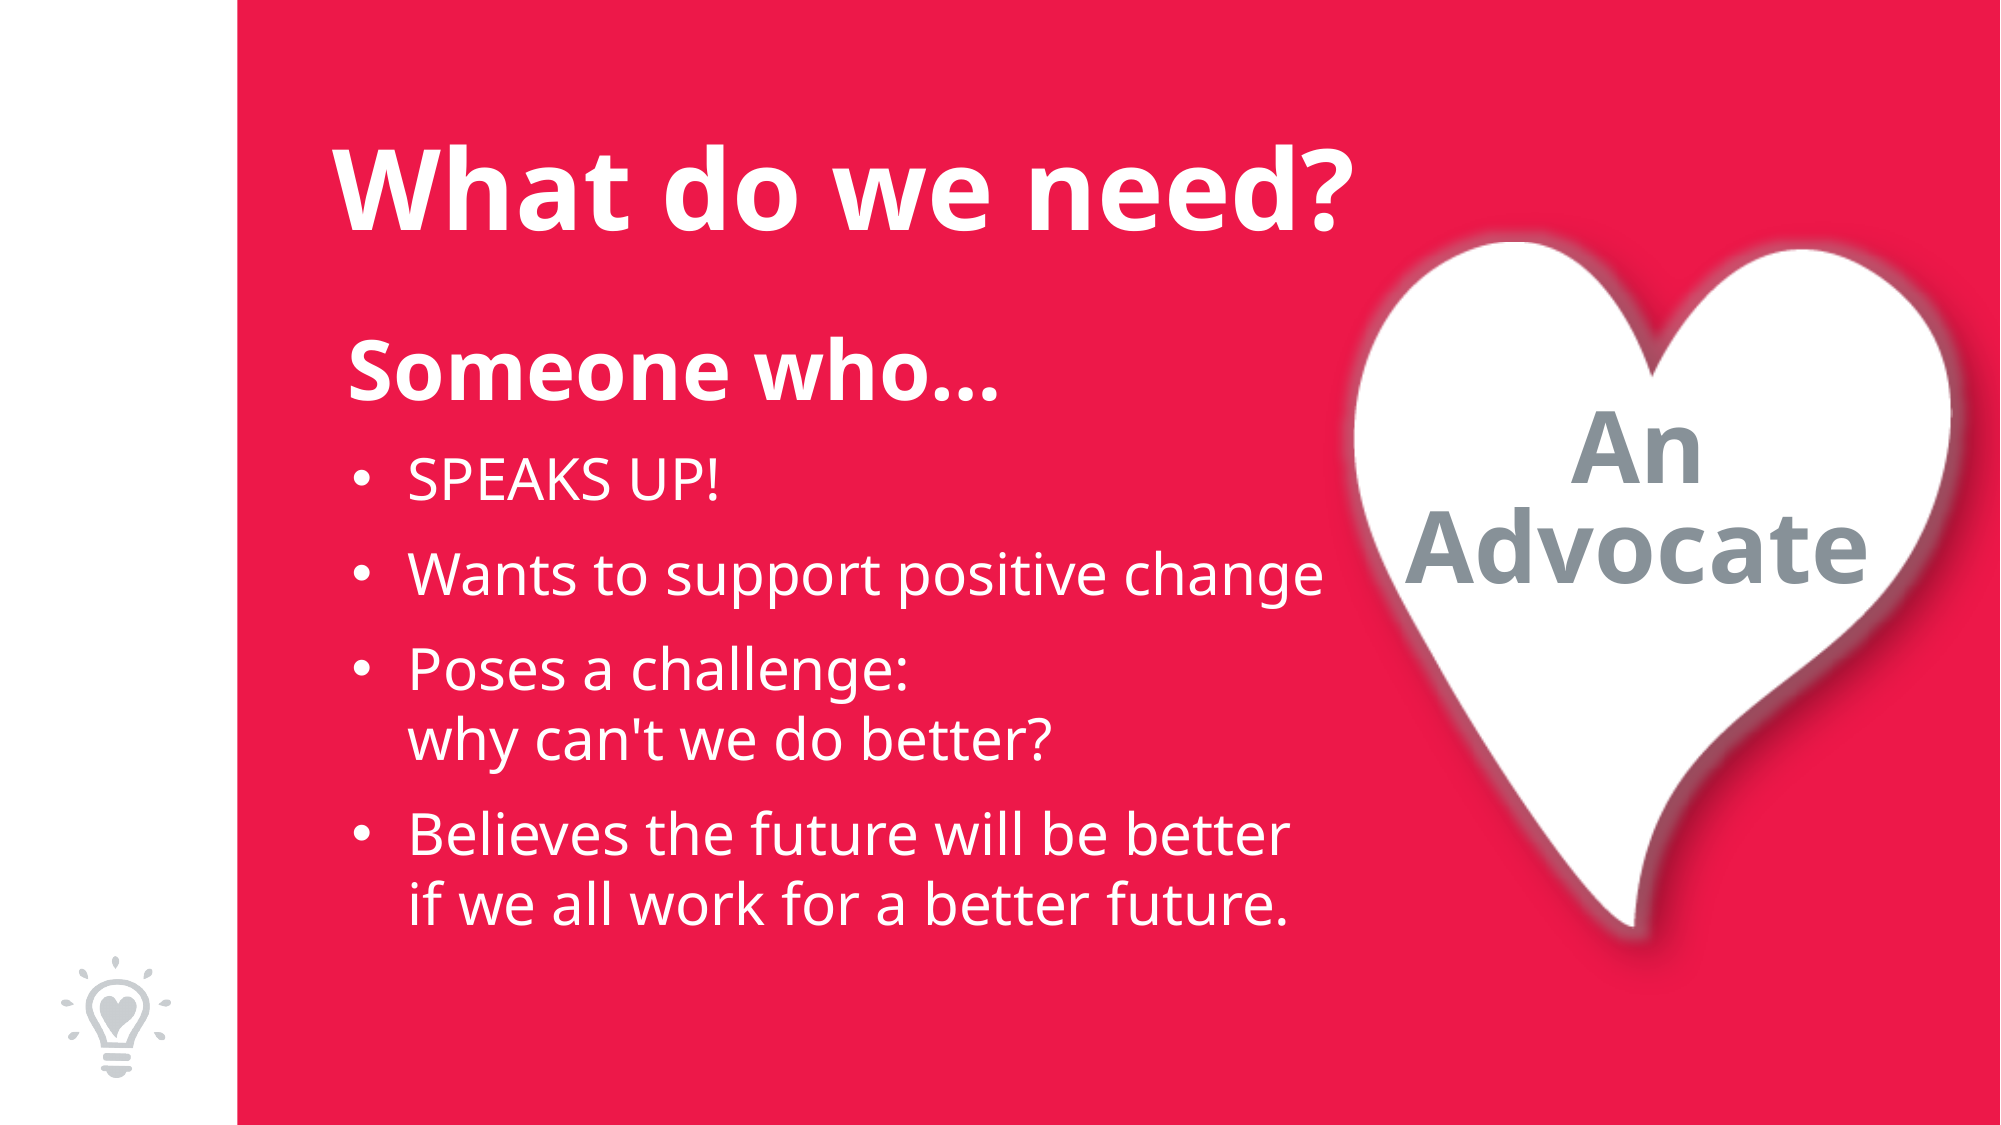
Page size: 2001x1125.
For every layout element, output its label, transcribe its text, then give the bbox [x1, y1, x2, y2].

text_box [1352, 242, 1954, 929]
text_box What do we need? [318, 110, 1703, 261]
text_box [0, 0, 238, 1125]
text_box Someone who… SPEAKS UP! Wants to support positive change Poses a challenge: why can't we do better? Believes the future will be better if we all work for a better future. [333, 309, 1338, 945]
picture [61, 955, 171, 1078]
text_box [238, 0, 2000, 1125]
